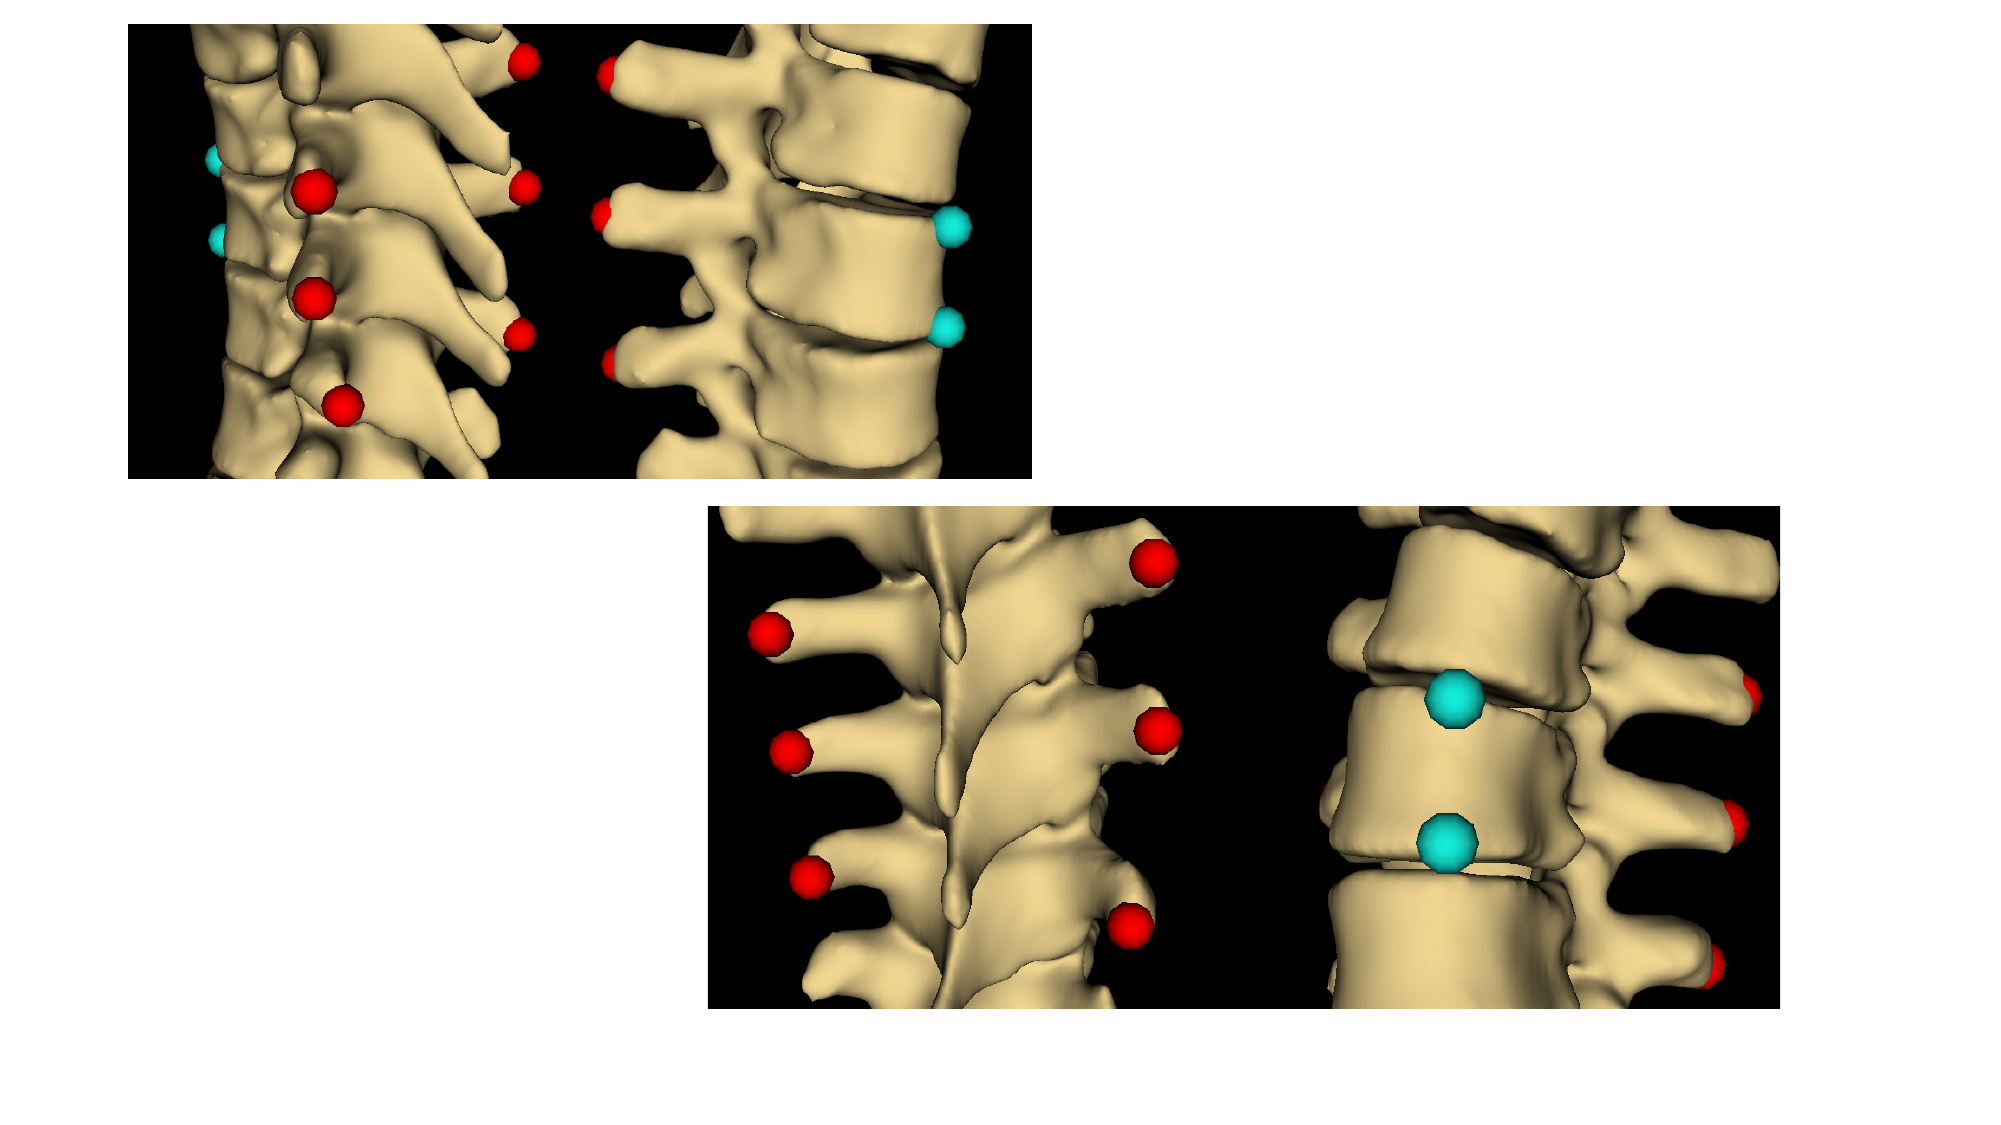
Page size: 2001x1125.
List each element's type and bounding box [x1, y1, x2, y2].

text_box [707, 506, 1781, 1009]
text_box [127, 24, 1032, 479]
